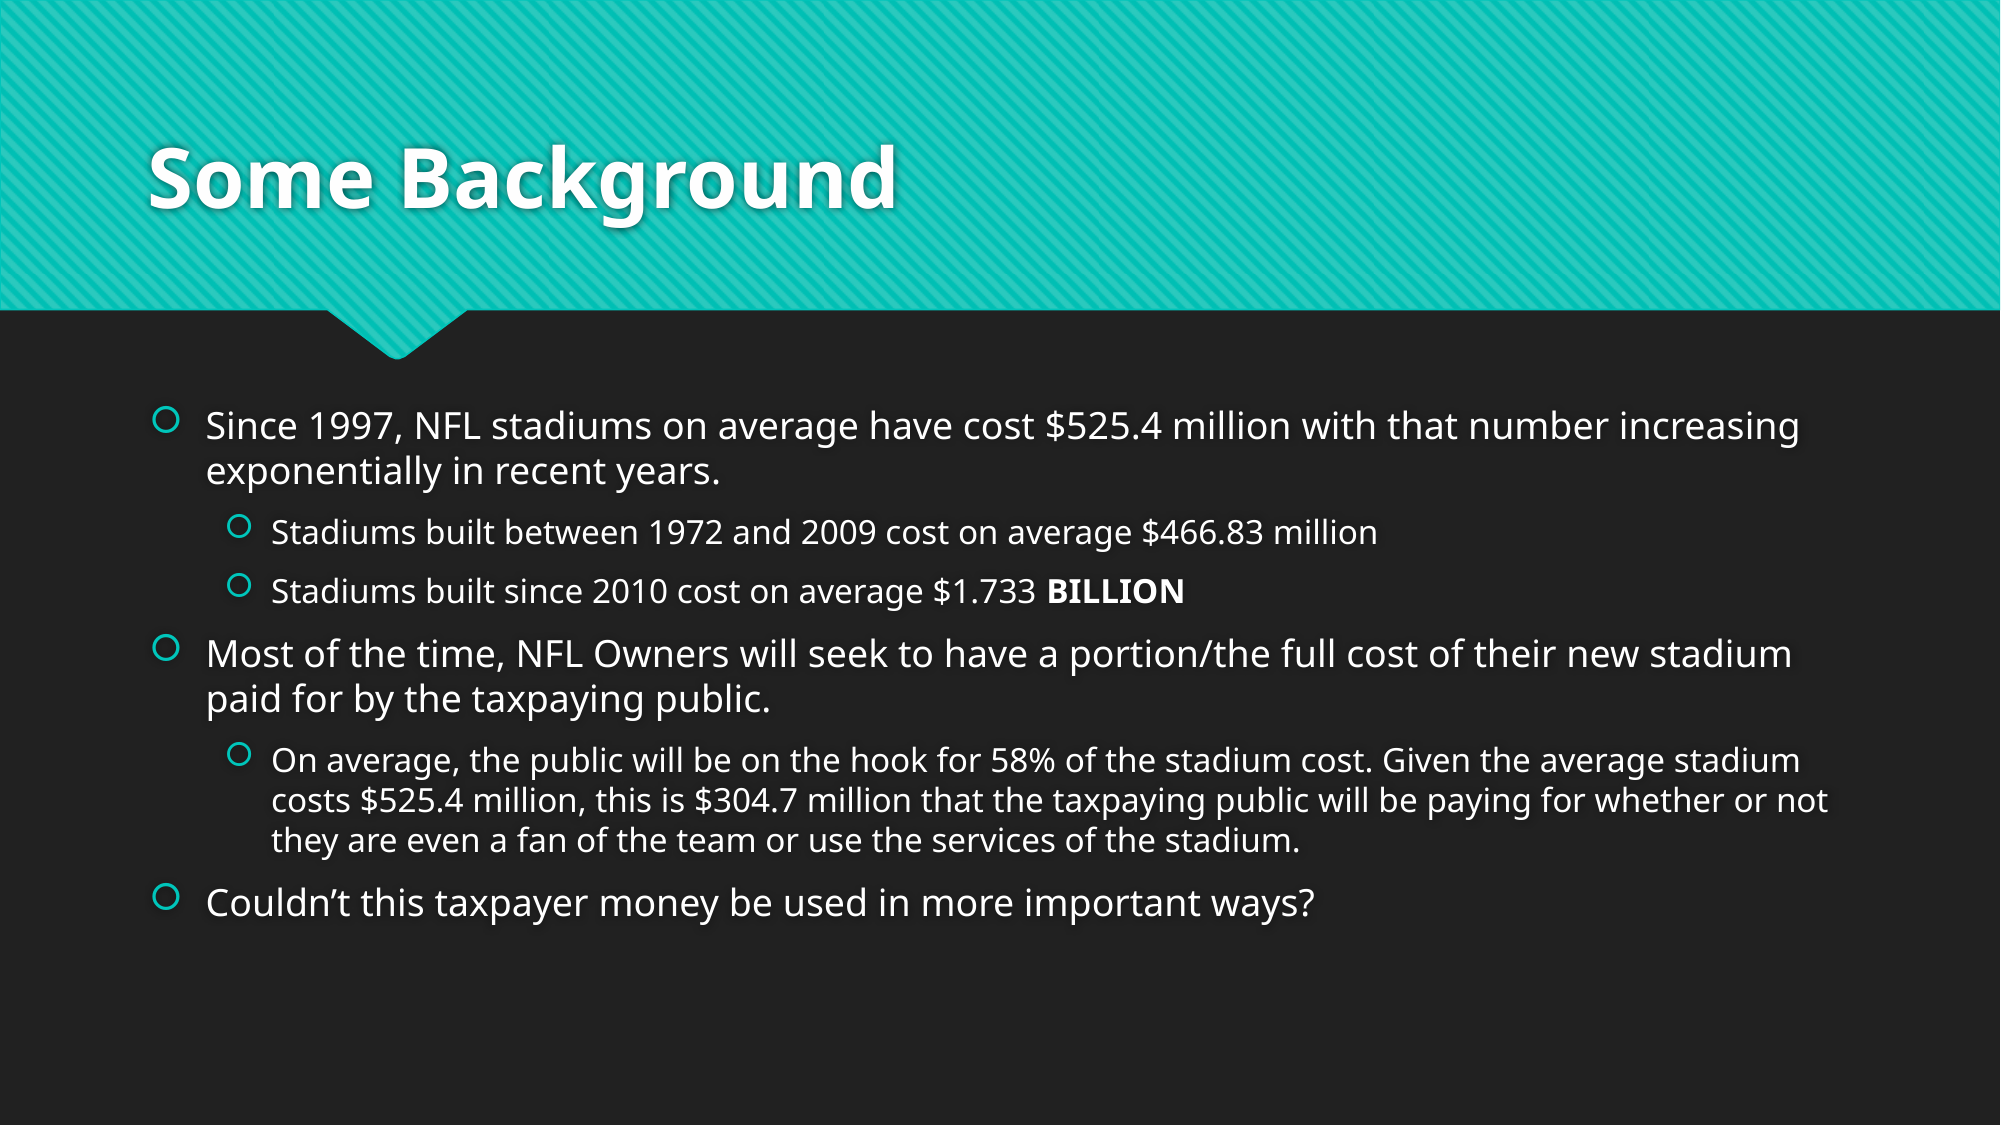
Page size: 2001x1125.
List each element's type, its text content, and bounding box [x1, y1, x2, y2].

list Since 1997, NFL stadiums on average have cost $525.4 million with that number increasing exponentially in recent years. Stadiums built between 1972 and 2009 cost on average $466.83 million Stadiums built since 2010 cost on average $1.733 BILLION Most of the time, NFL Owners will seek to have a portion/the full cost of their new stadium paid for by the taxpaying public. On average, the public will be on the hook for 58% of the stadium cost. Given the average stadium costs $525.4 million, this is $304.7 million that the taxpaying public will be paying for whether or not they are even a fan of the team or use the services of the stadium. Couldn’t this taxpayer money be used in more important ways? [134, 364, 1866, 962]
title Some Background [132, 73, 1868, 233]
